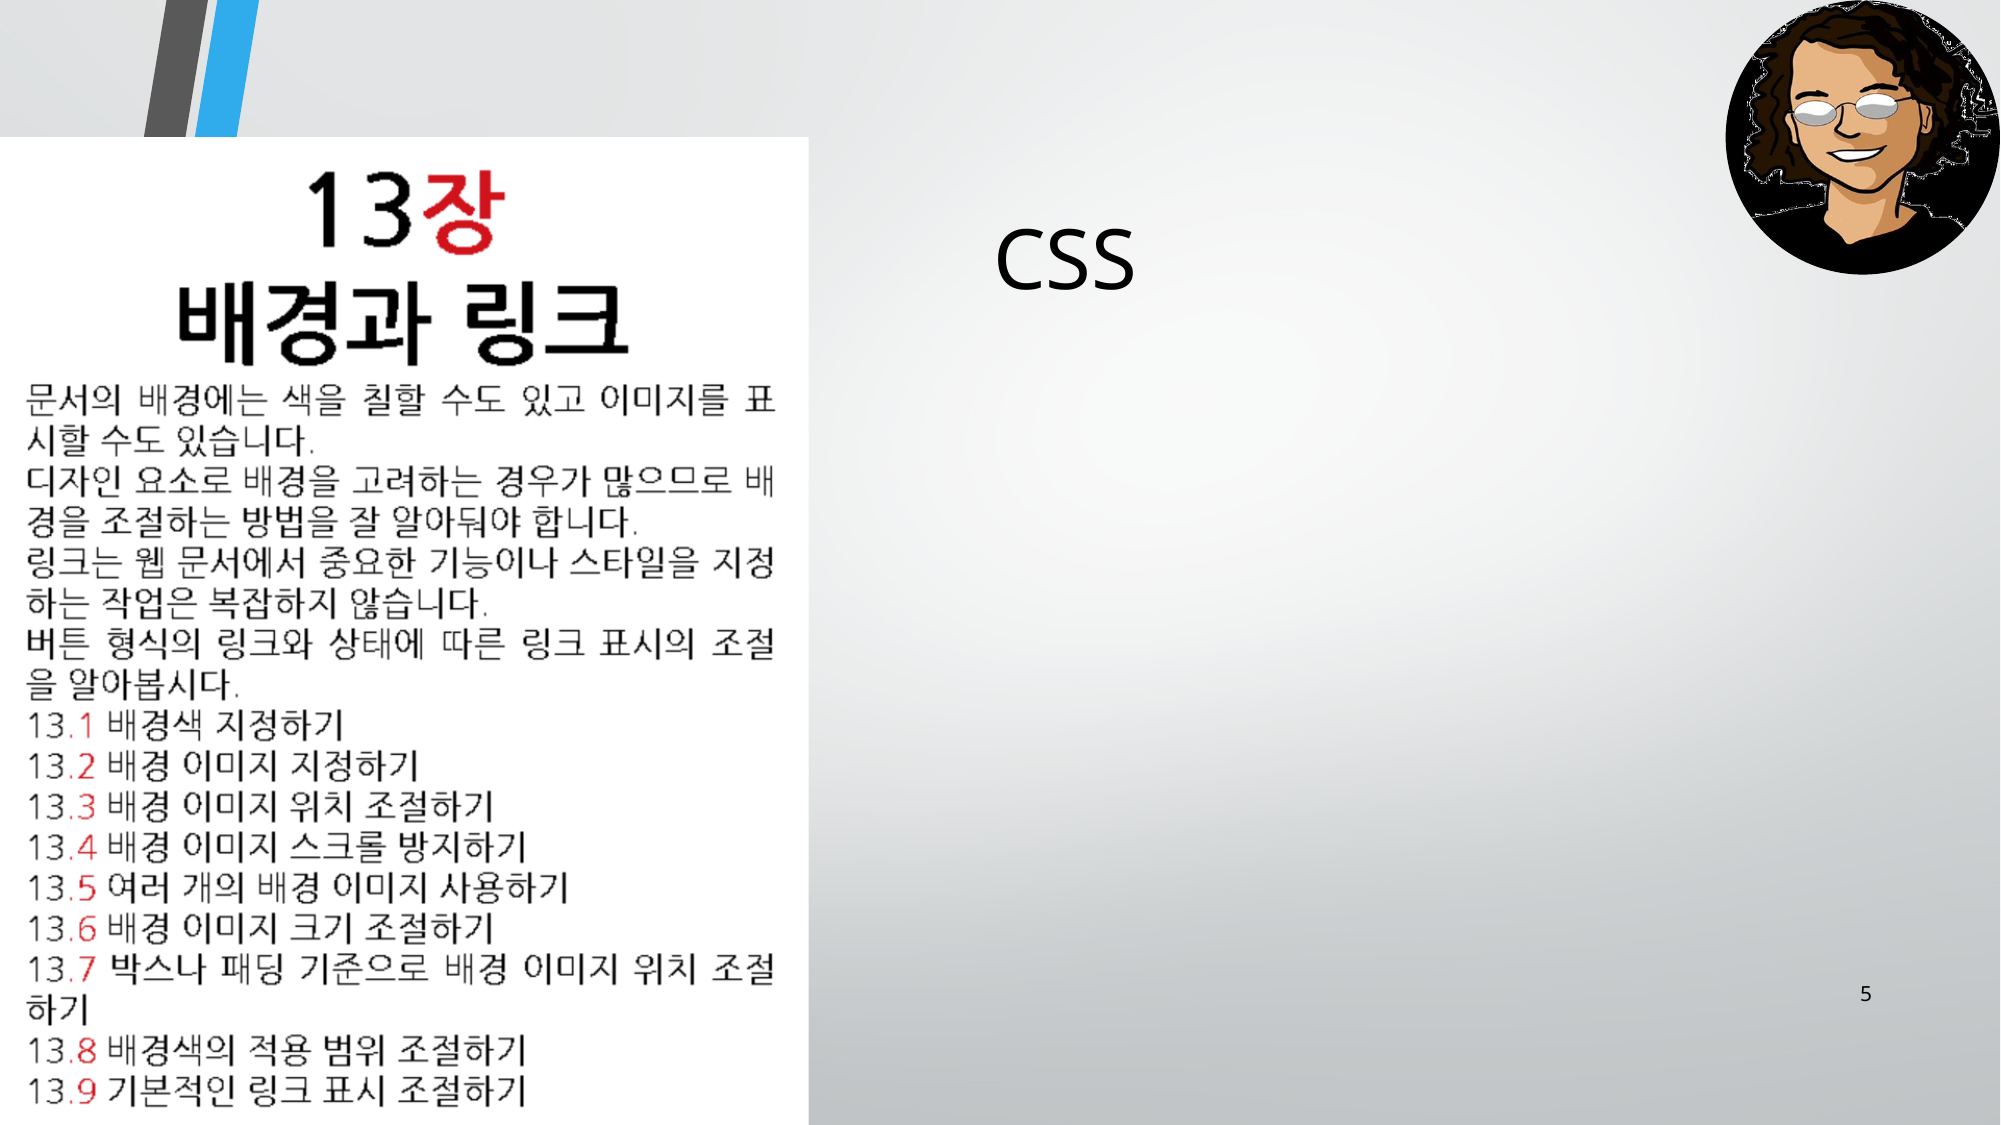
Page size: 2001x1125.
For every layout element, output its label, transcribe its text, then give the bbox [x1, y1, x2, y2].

title CSS [243, 112, 1887, 400]
slide_number ‹#› [1796, 965, 1887, 1025]
picture [0, 0, 2001, 1125]
